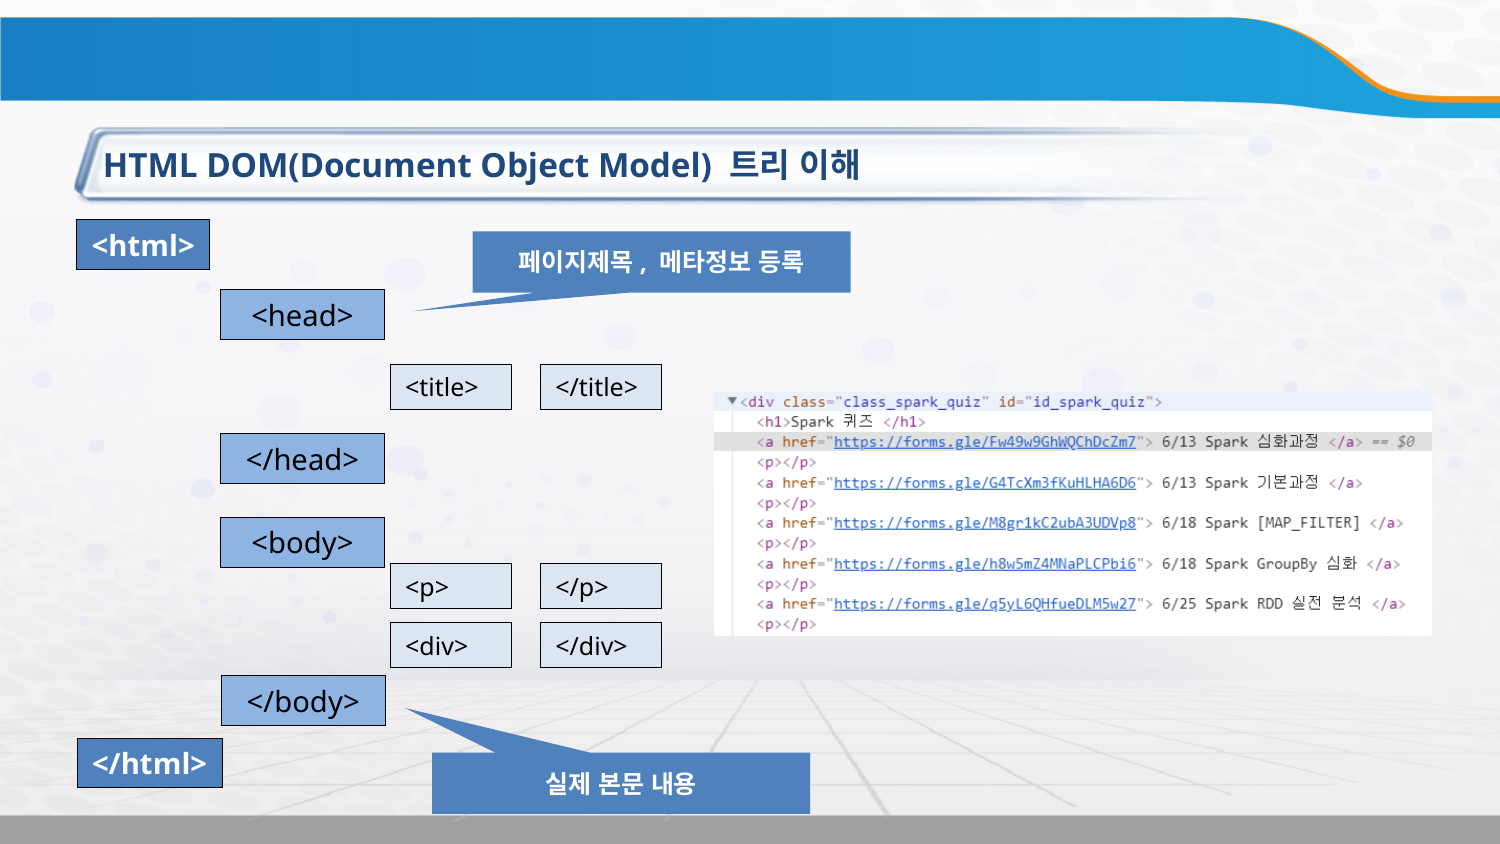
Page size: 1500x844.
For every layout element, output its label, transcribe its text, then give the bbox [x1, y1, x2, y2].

text_box </head> [220, 433, 385, 484]
text_box <p> [390, 563, 512, 609]
text_box </title> [540, 364, 662, 410]
text_box <title> [390, 364, 512, 410]
text_box </div> [540, 622, 662, 668]
text_box 2. BeautifulSoup 활용 데이터 스크랩 [29, 0, 1175, 103]
text_box 페이지제목, 메타정보 등록 [412, 231, 851, 312]
text_box </p> [540, 563, 662, 609]
text_box <body> [220, 517, 385, 568]
text_box 실제 본문 내용 [405, 708, 811, 814]
text_box <div> [390, 622, 512, 668]
text_box </html> [77, 738, 223, 788]
text_box </body> [221, 675, 386, 726]
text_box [74, 126, 1289, 208]
text_box <html> [76, 219, 210, 270]
text_box <head> [220, 289, 385, 340]
picture [0, 0, 1500, 844]
